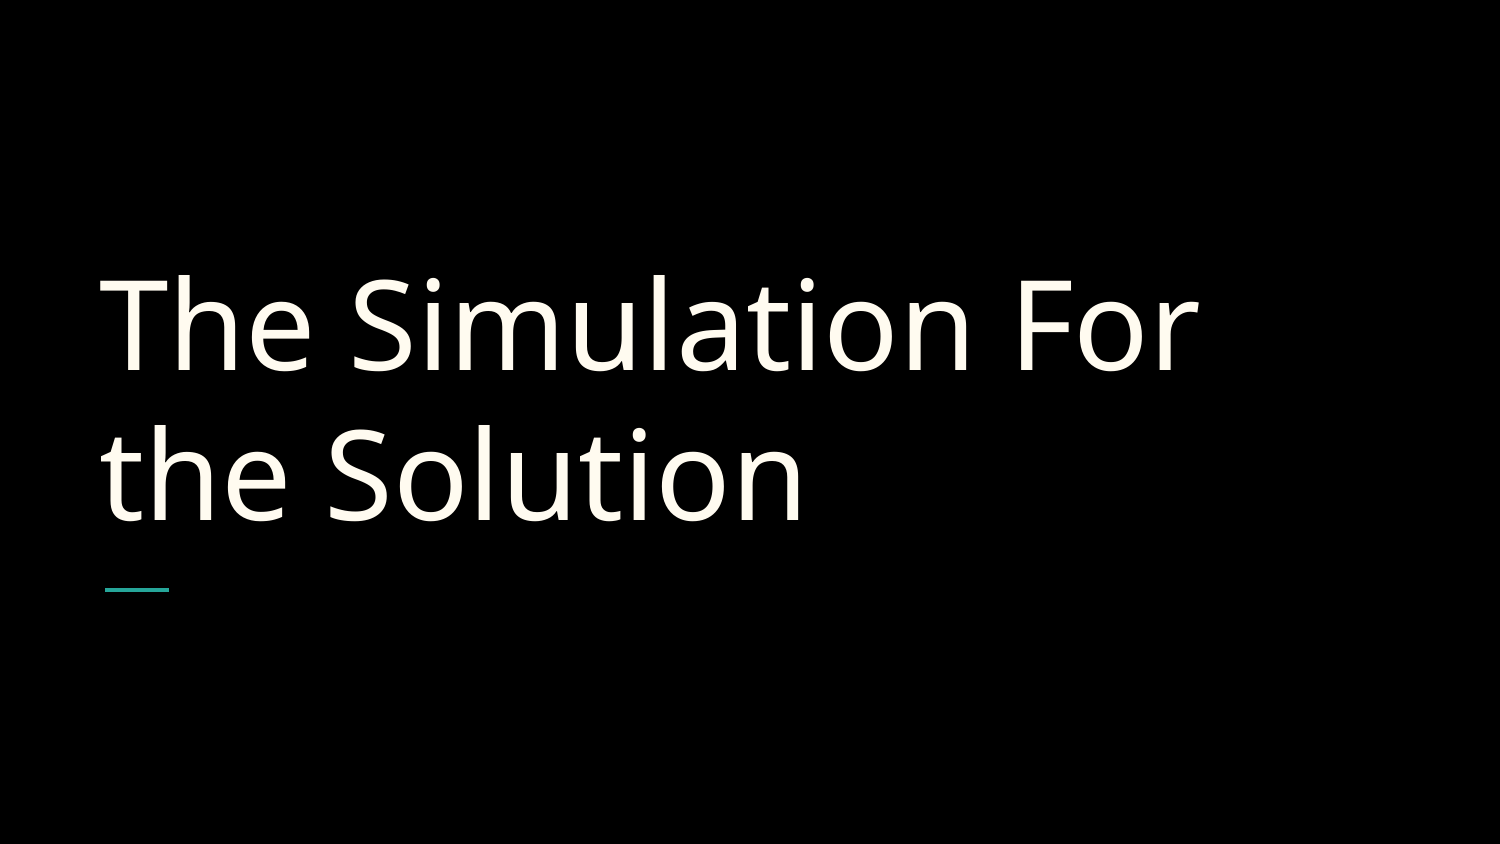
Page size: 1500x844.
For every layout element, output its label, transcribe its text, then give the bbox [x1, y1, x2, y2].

title The Simulation For the Solution [84, 310, 1416, 561]
